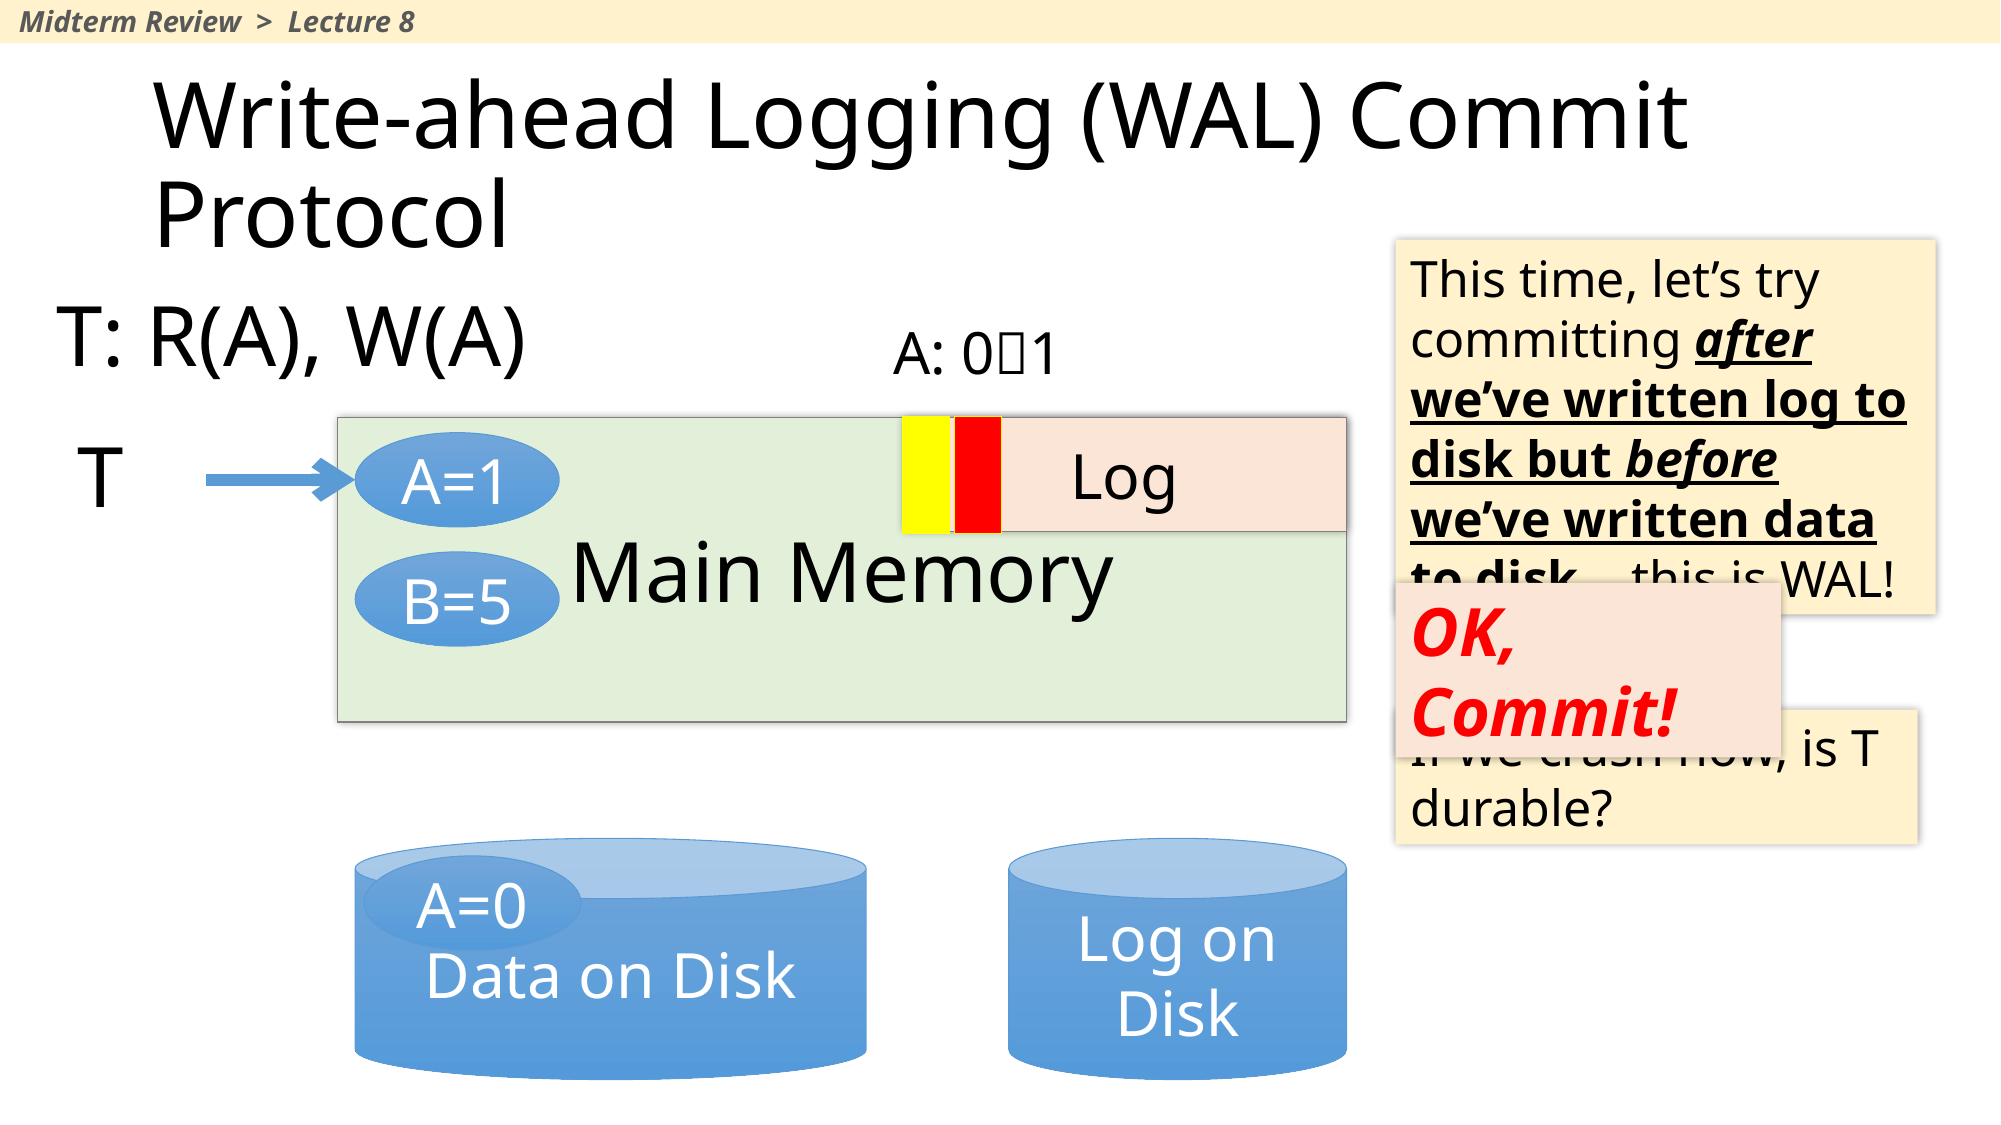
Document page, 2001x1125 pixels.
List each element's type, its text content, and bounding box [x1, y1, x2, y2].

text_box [0, 0, 2000, 47]
text_box A=1 [354, 432, 560, 528]
text_box A=0 [363, 855, 582, 951]
text_box OK, Commit! [1395, 582, 1781, 758]
text_box This time, let’s try committing after we’ve written log to disk but before we’ve written data to disk… this is WAL! [1395, 239, 1936, 615]
text_box Main Memory [337, 417, 1347, 723]
text_box If we crash now, is T durable? [1395, 709, 1918, 845]
text_box B=5 [354, 551, 560, 647]
text_box Log on Disk [1008, 837, 1348, 1081]
title Write-ahead Logging (WAL) Commit Protocol [137, 59, 1863, 278]
text_box Data on Disk [354, 837, 867, 1081]
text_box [878, 308, 1160, 534]
text_box Log [1160, 417, 1347, 532]
text_box T: R(A), W(A) [0, 275, 606, 391]
text_box T [0, 417, 224, 532]
